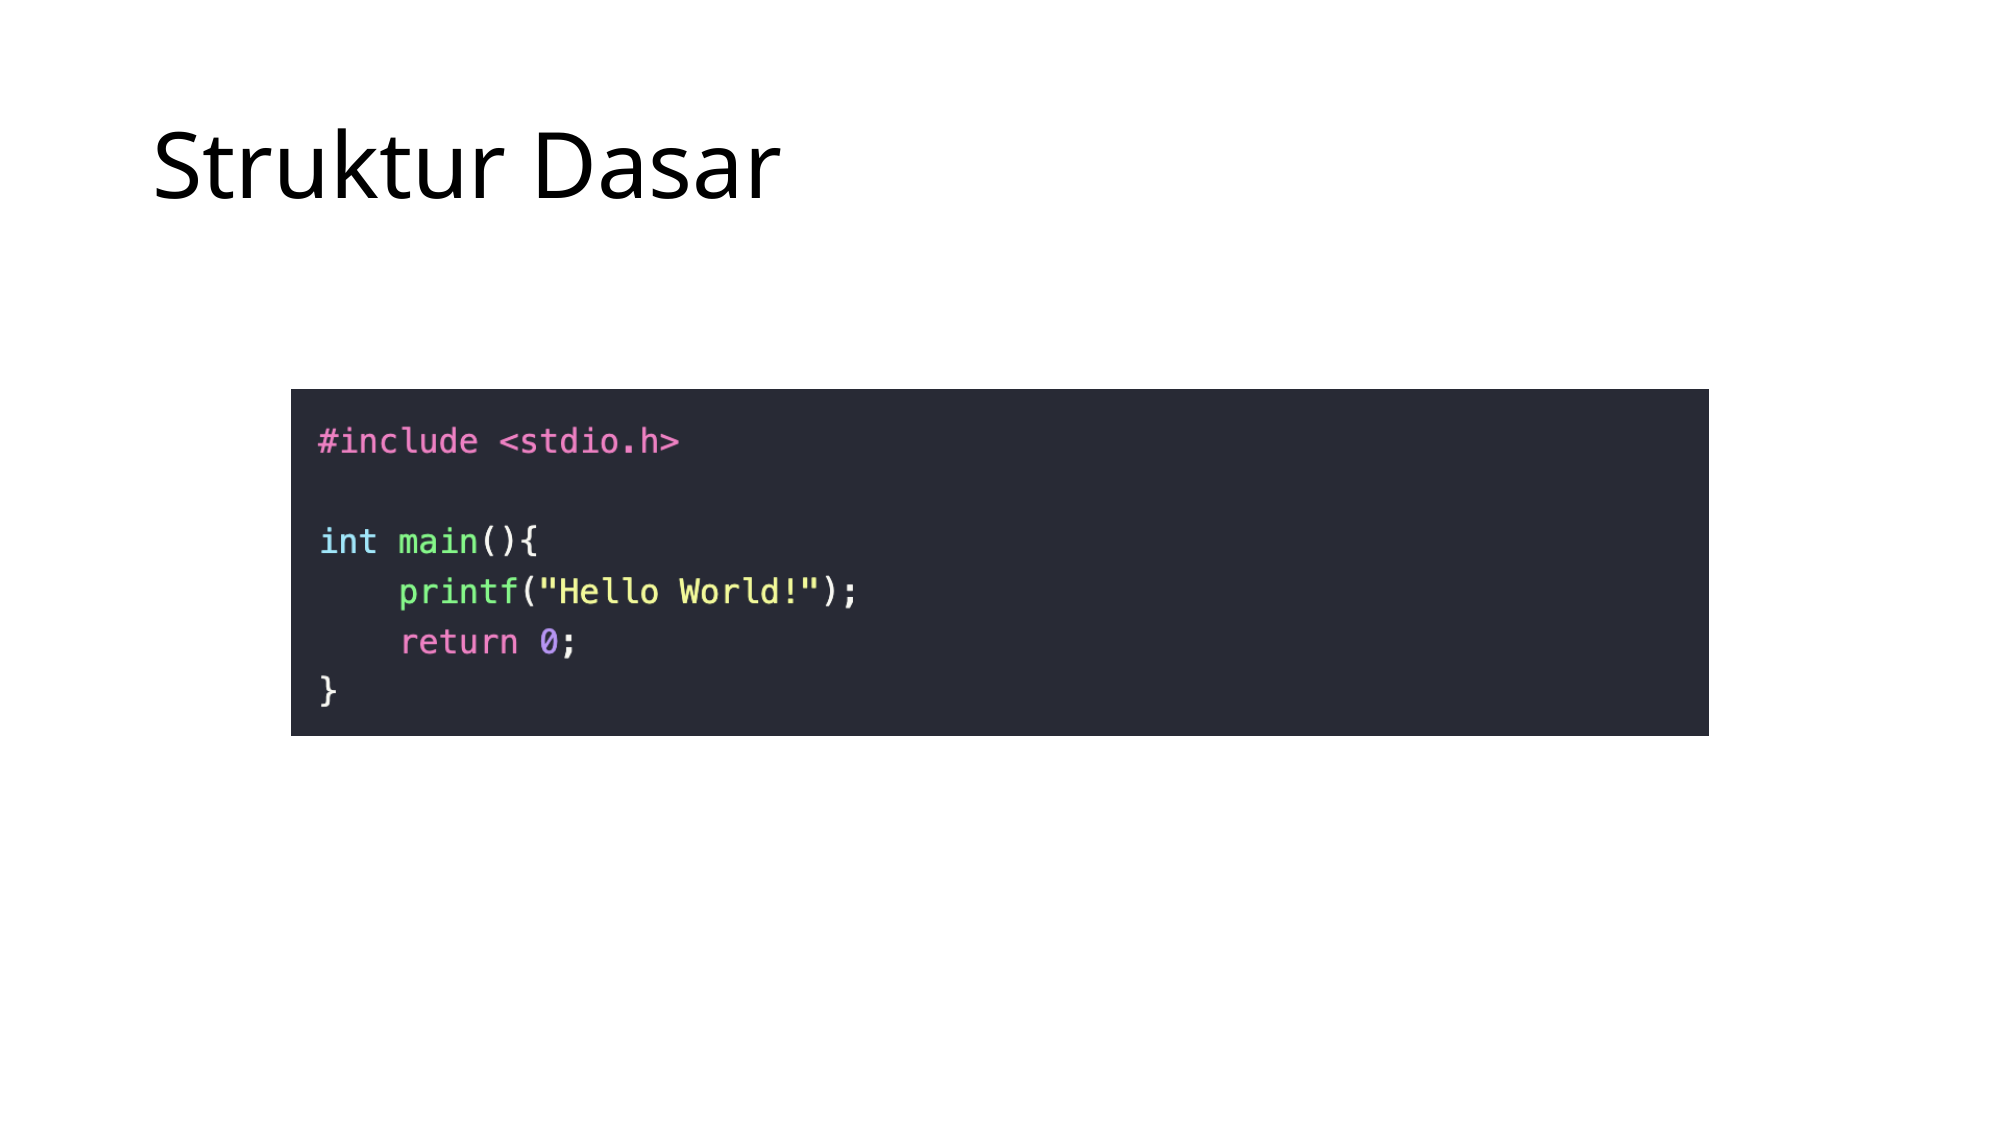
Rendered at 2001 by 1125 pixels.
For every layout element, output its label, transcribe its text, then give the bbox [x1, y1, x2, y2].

title Struktur Dasar [137, 59, 1863, 278]
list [291, 388, 1709, 736]
